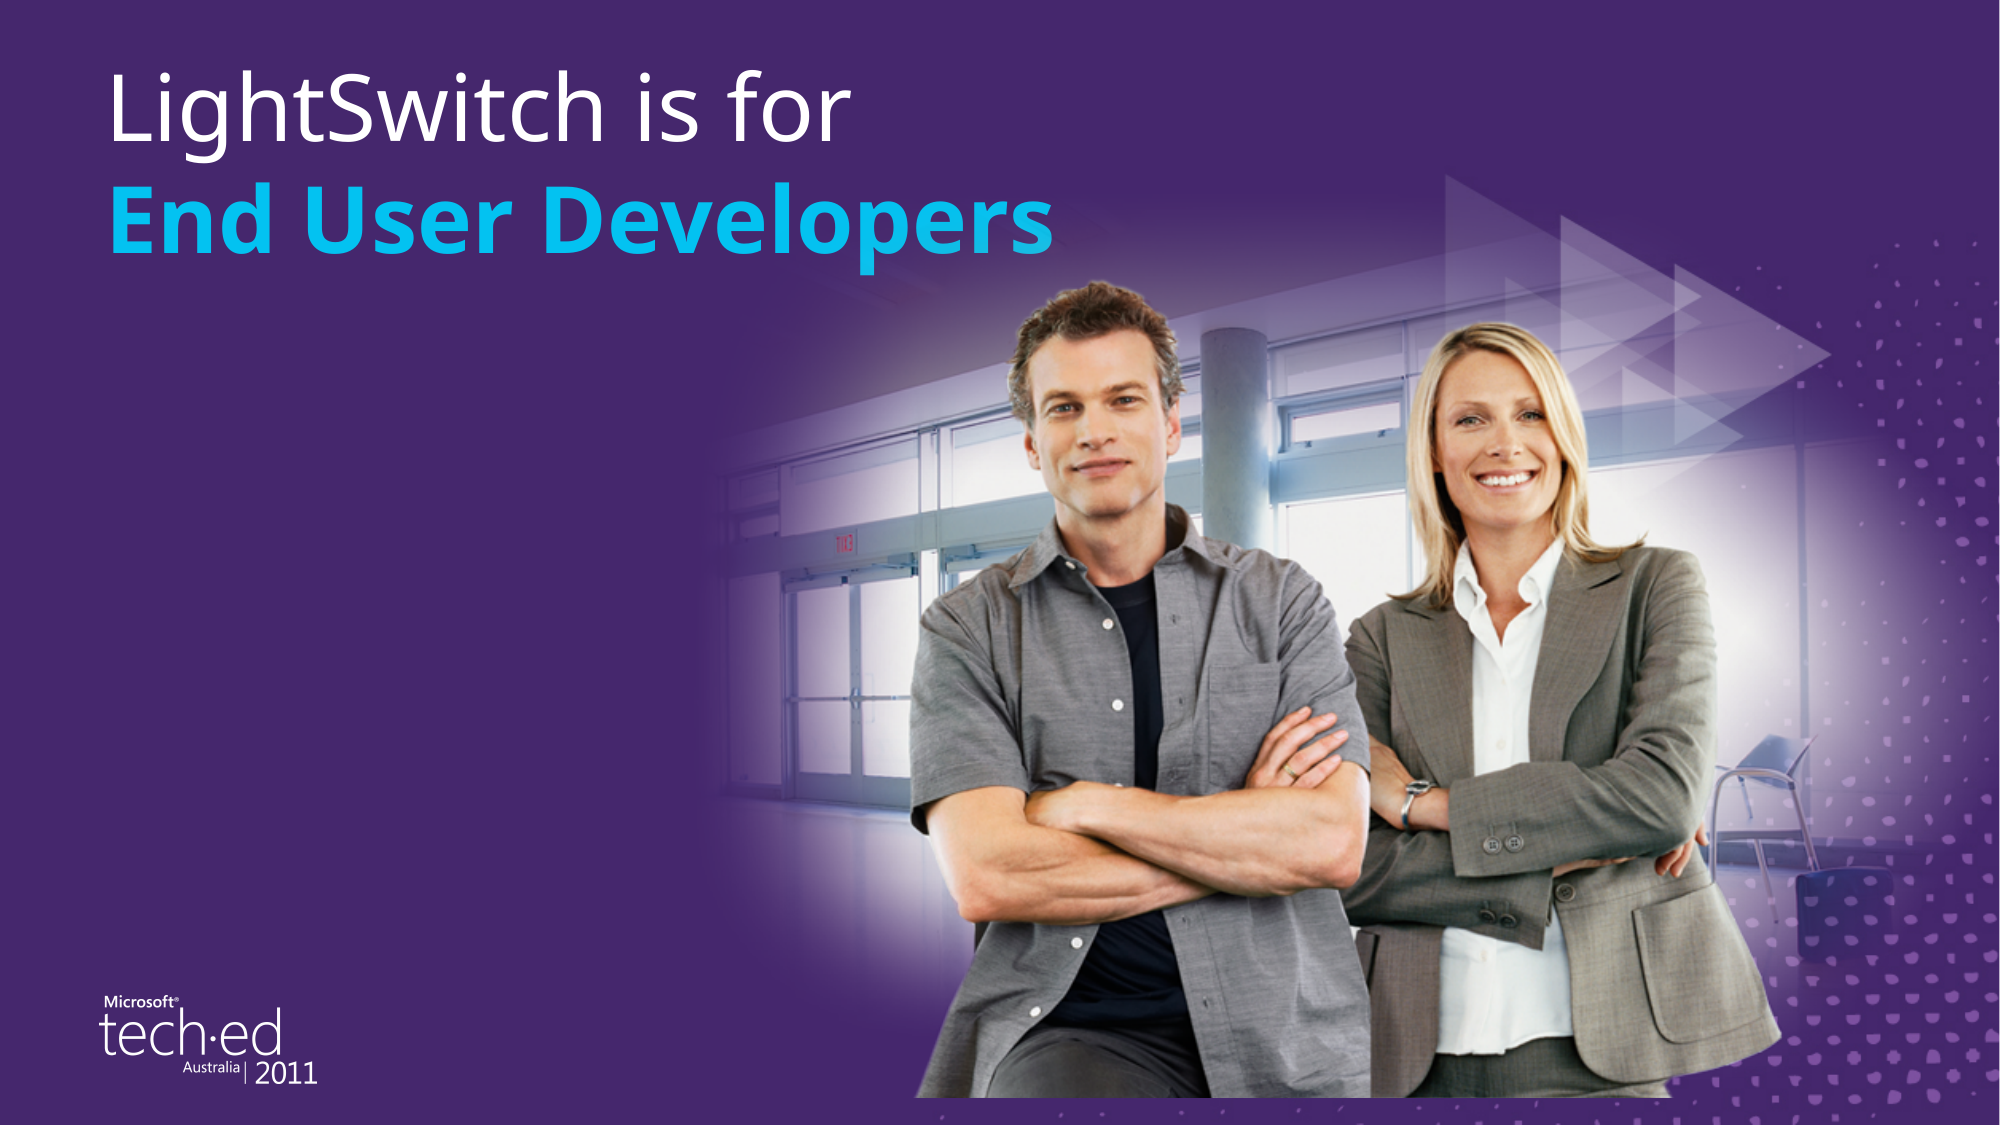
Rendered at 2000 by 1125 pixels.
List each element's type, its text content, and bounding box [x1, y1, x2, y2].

picture [0, 0, 2000, 1125]
title LightSwitch is for End User Developers [85, 37, 1881, 283]
